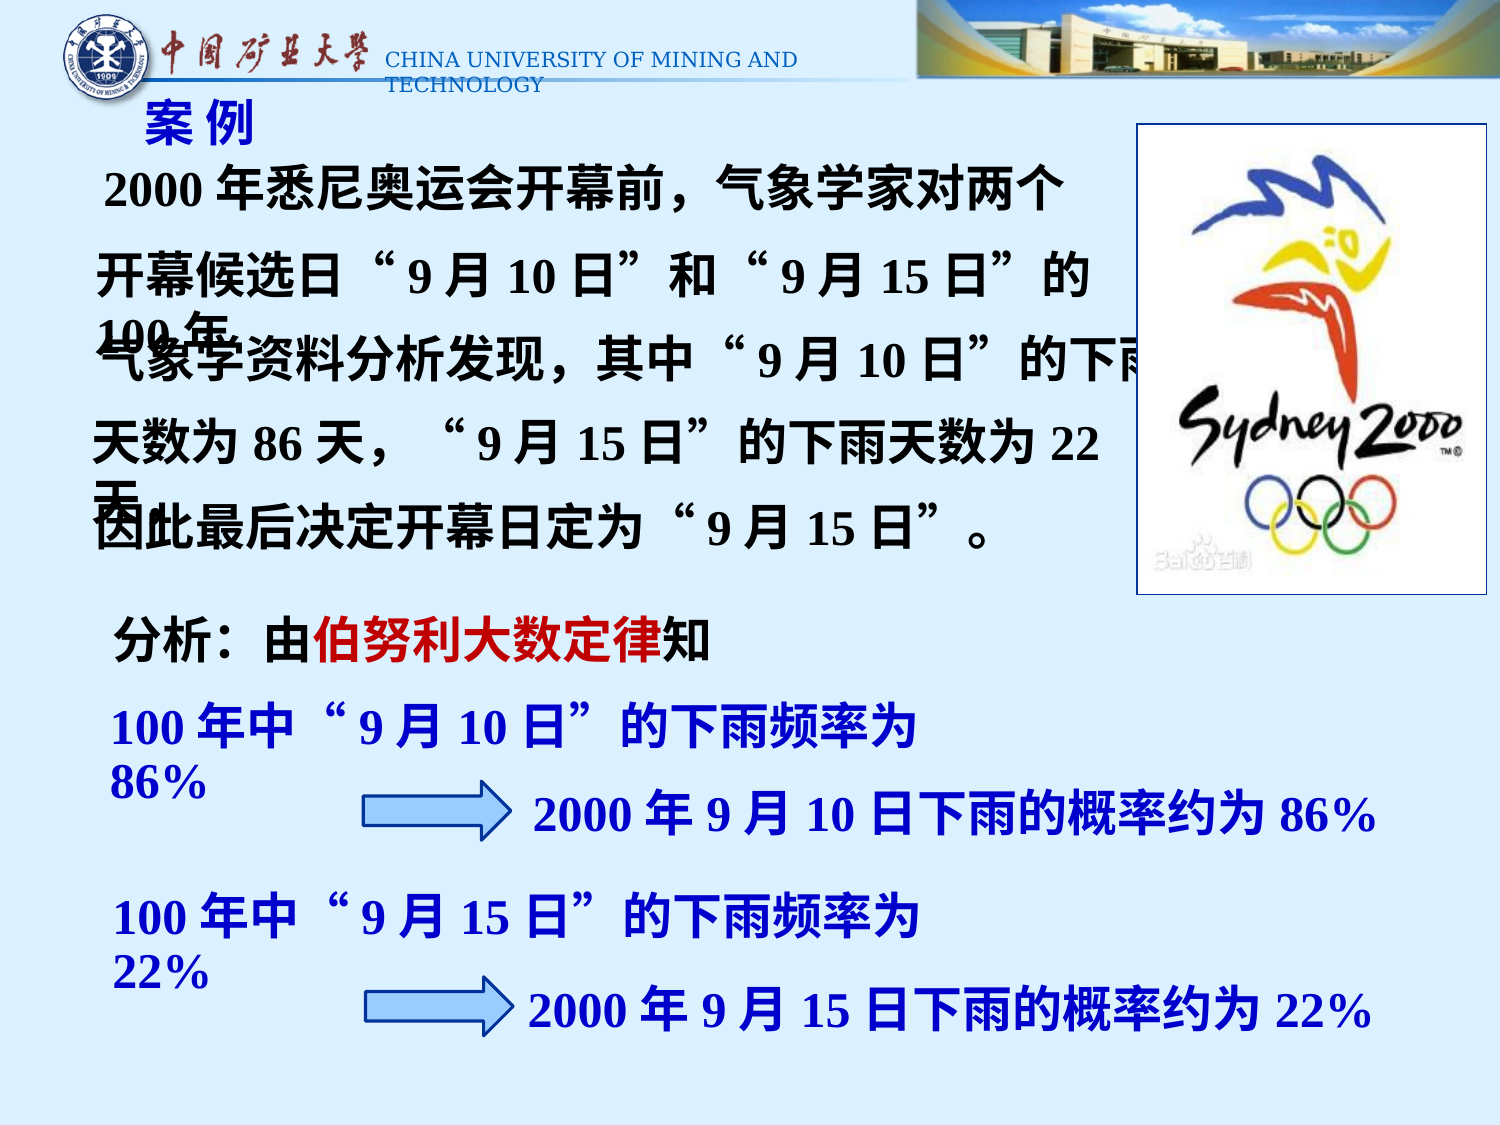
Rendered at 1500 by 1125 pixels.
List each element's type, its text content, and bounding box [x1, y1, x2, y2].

text_box 开幕候选日“9月10日”和“9月15日”的100年 [81, 235, 1132, 324]
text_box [365, 976, 1401, 1065]
picture [59, 10, 160, 111]
text_box 案 例 [129, 90, 368, 179]
picture [1137, 124, 1487, 594]
picture [918, 0, 1500, 77]
text_box 因此最后决定开幕日定为“9月15日”。 [80, 538, 1132, 583]
text_box 100年中“9月15日”的下雨频率为22% [97, 884, 1039, 972]
text_box 100年中“9月10日”的下雨频率为86% [95, 693, 1021, 782]
text_box 气象学资料分析发现，其中“9月10日”的下雨 [80, 326, 1132, 403]
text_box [362, 780, 1406, 869]
text_box 天数为86天，“9月15日”的下雨天数为22天， [76, 403, 1132, 538]
text_box 2000年悉尼奥运会开幕前，气象学家对两个 [88, 155, 1132, 235]
text_box 分析：由伯努利大数定律知 [97, 601, 807, 677]
